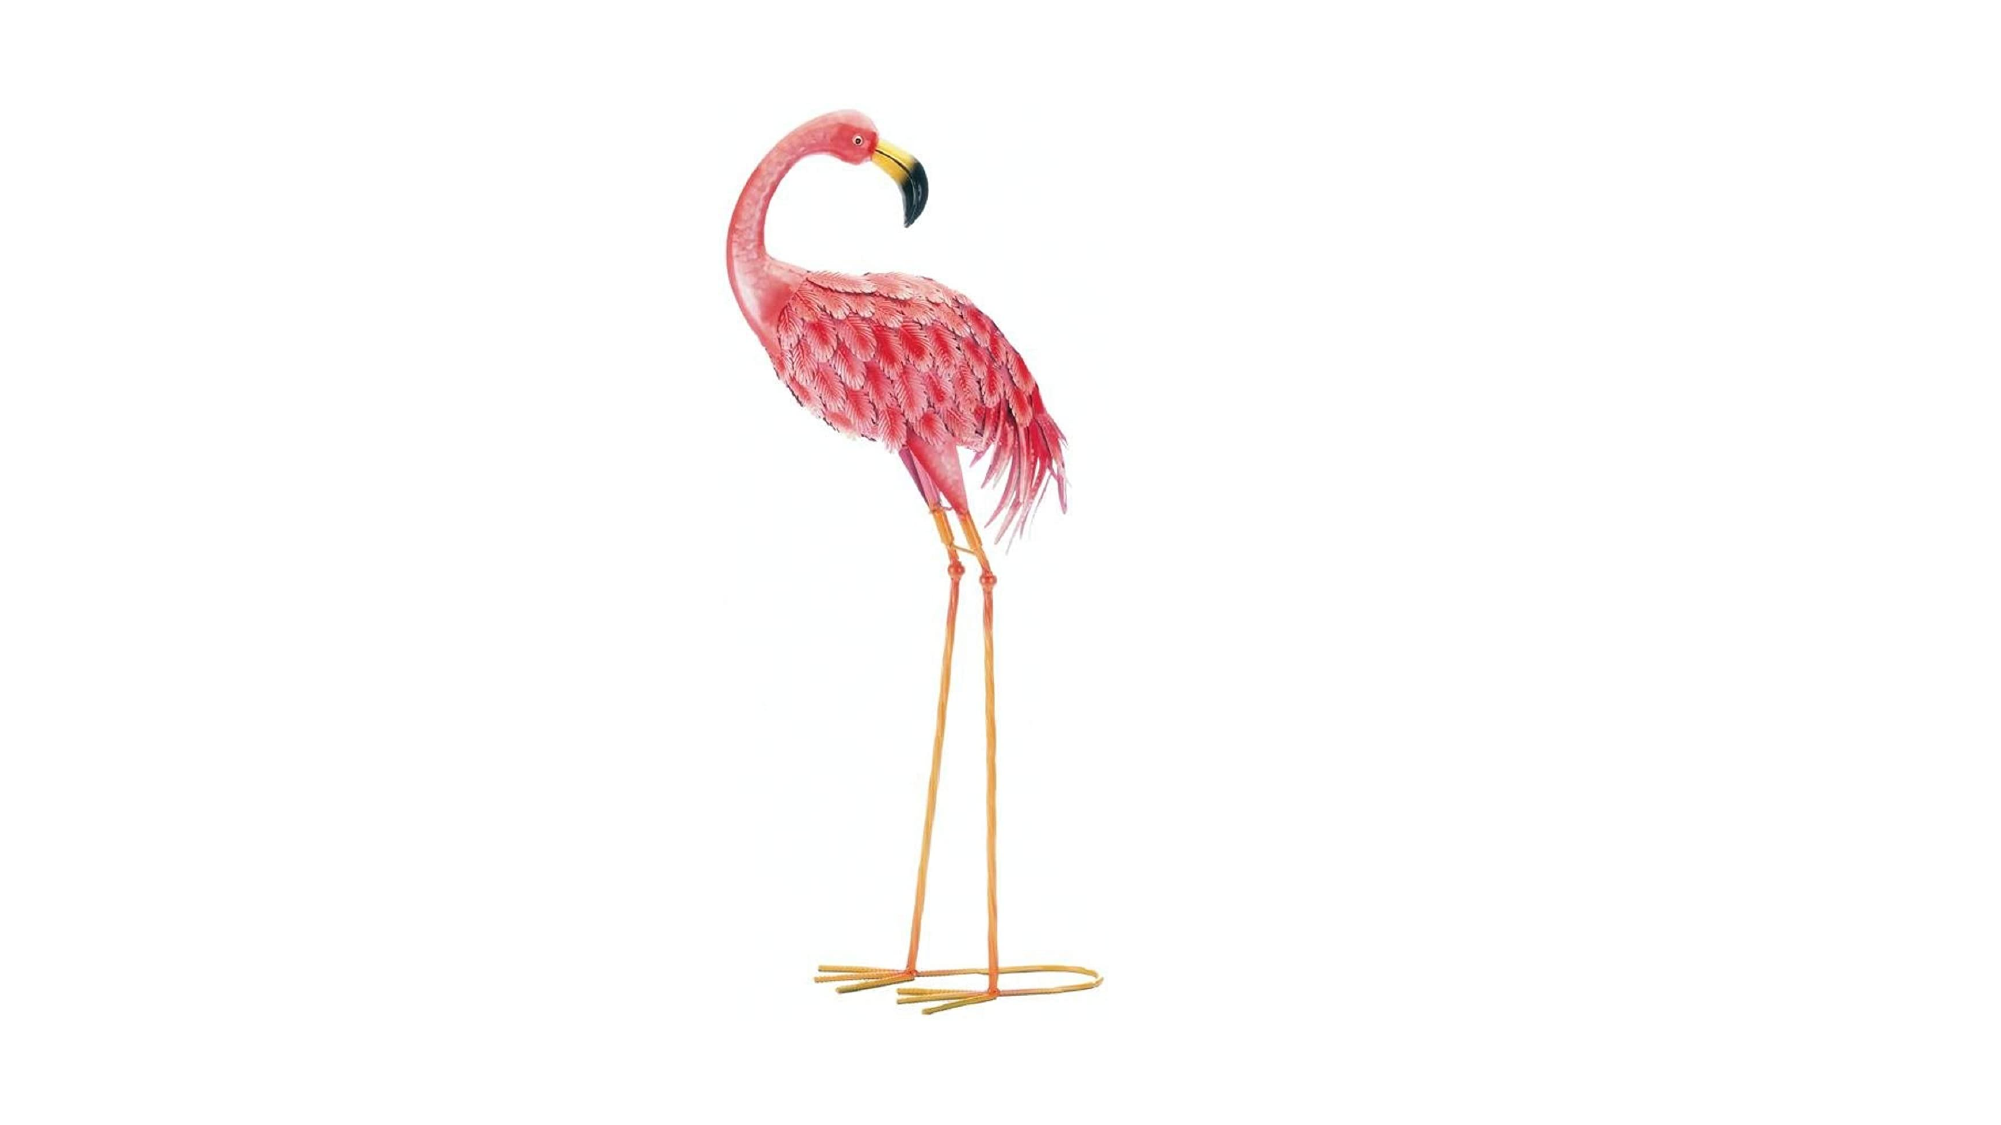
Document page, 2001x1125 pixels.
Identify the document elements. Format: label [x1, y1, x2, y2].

picture [718, 103, 1109, 1021]
